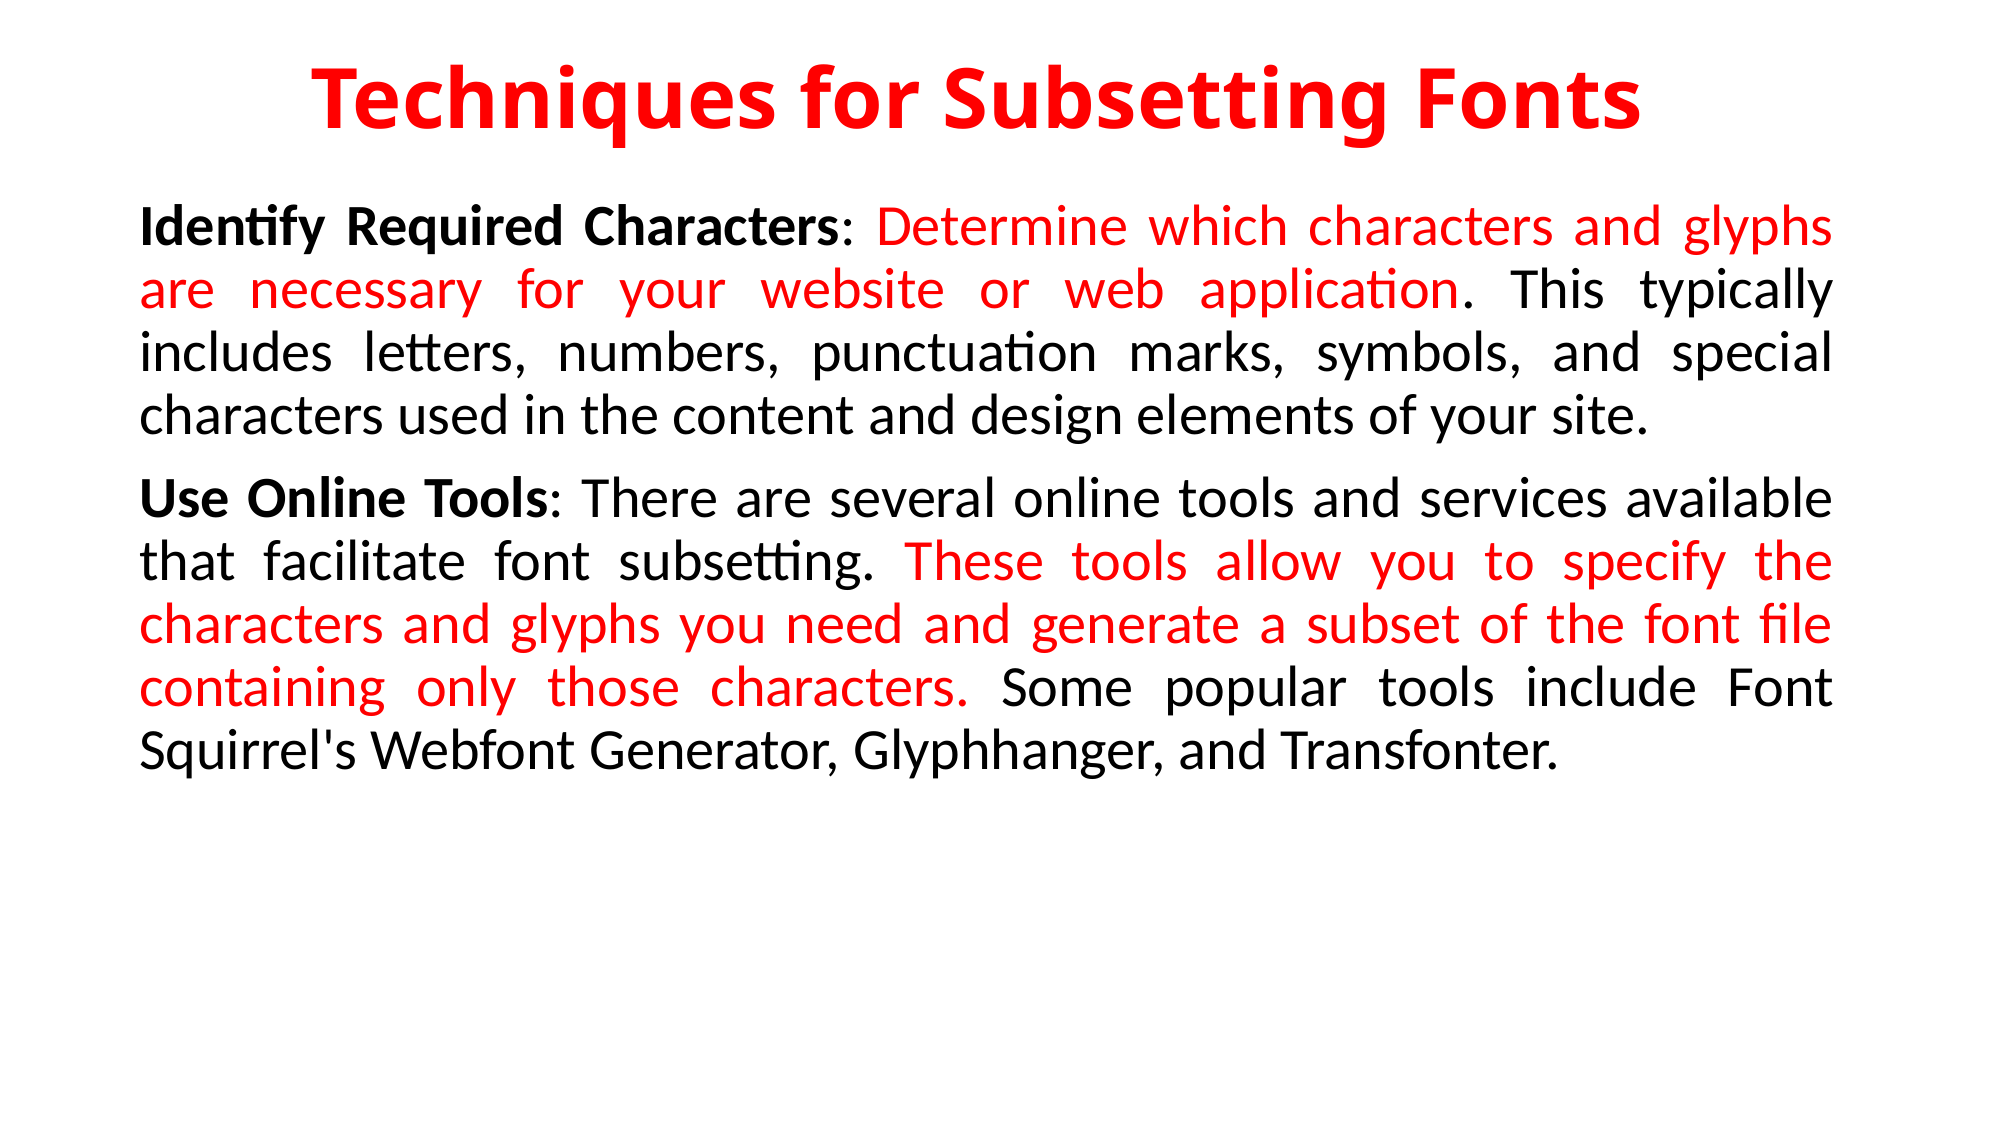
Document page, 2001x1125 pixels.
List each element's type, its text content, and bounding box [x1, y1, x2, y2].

list Identify Required Characters: Determine which characters and glyphs are necessary for your website or web application. This typically includes letters, numbers, punctuation marks, symbols, and special characters used in the content and design elements of your site. Use Online Tools: There are several online tools and services available that facilitate font subsetting. These tools allow you to specify the characters and glyphs you need and generate a subset of the font file containing only those characters. Some popular tools include Font Squirrel's Webfont Generator, Glyphhanger, and Transfonter. [124, 188, 1850, 991]
title Techniques for Subsetting Fonts [114, 14, 1840, 189]
